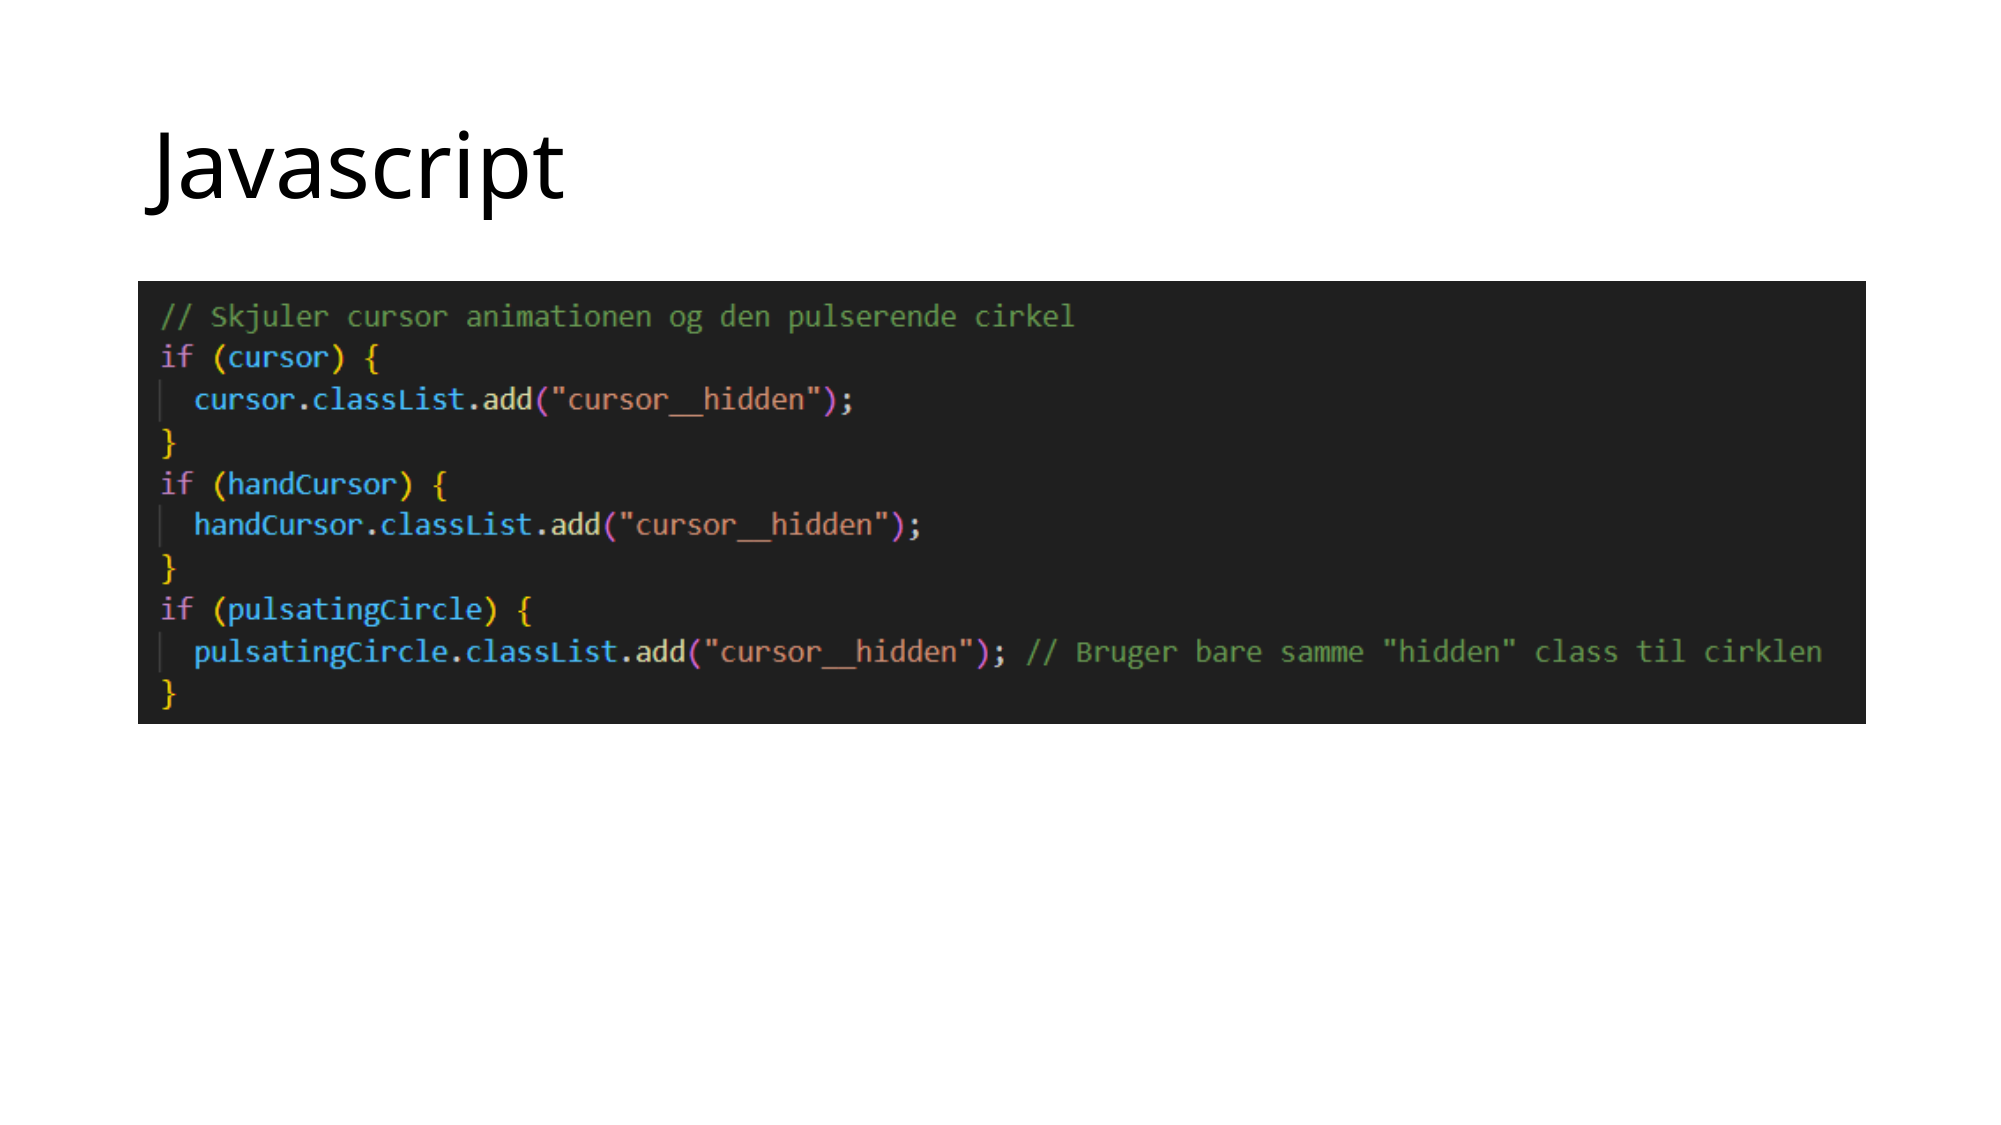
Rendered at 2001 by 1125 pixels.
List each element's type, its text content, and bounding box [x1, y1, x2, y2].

picture [137, 281, 1866, 724]
title Javascript [137, 59, 1863, 278]
